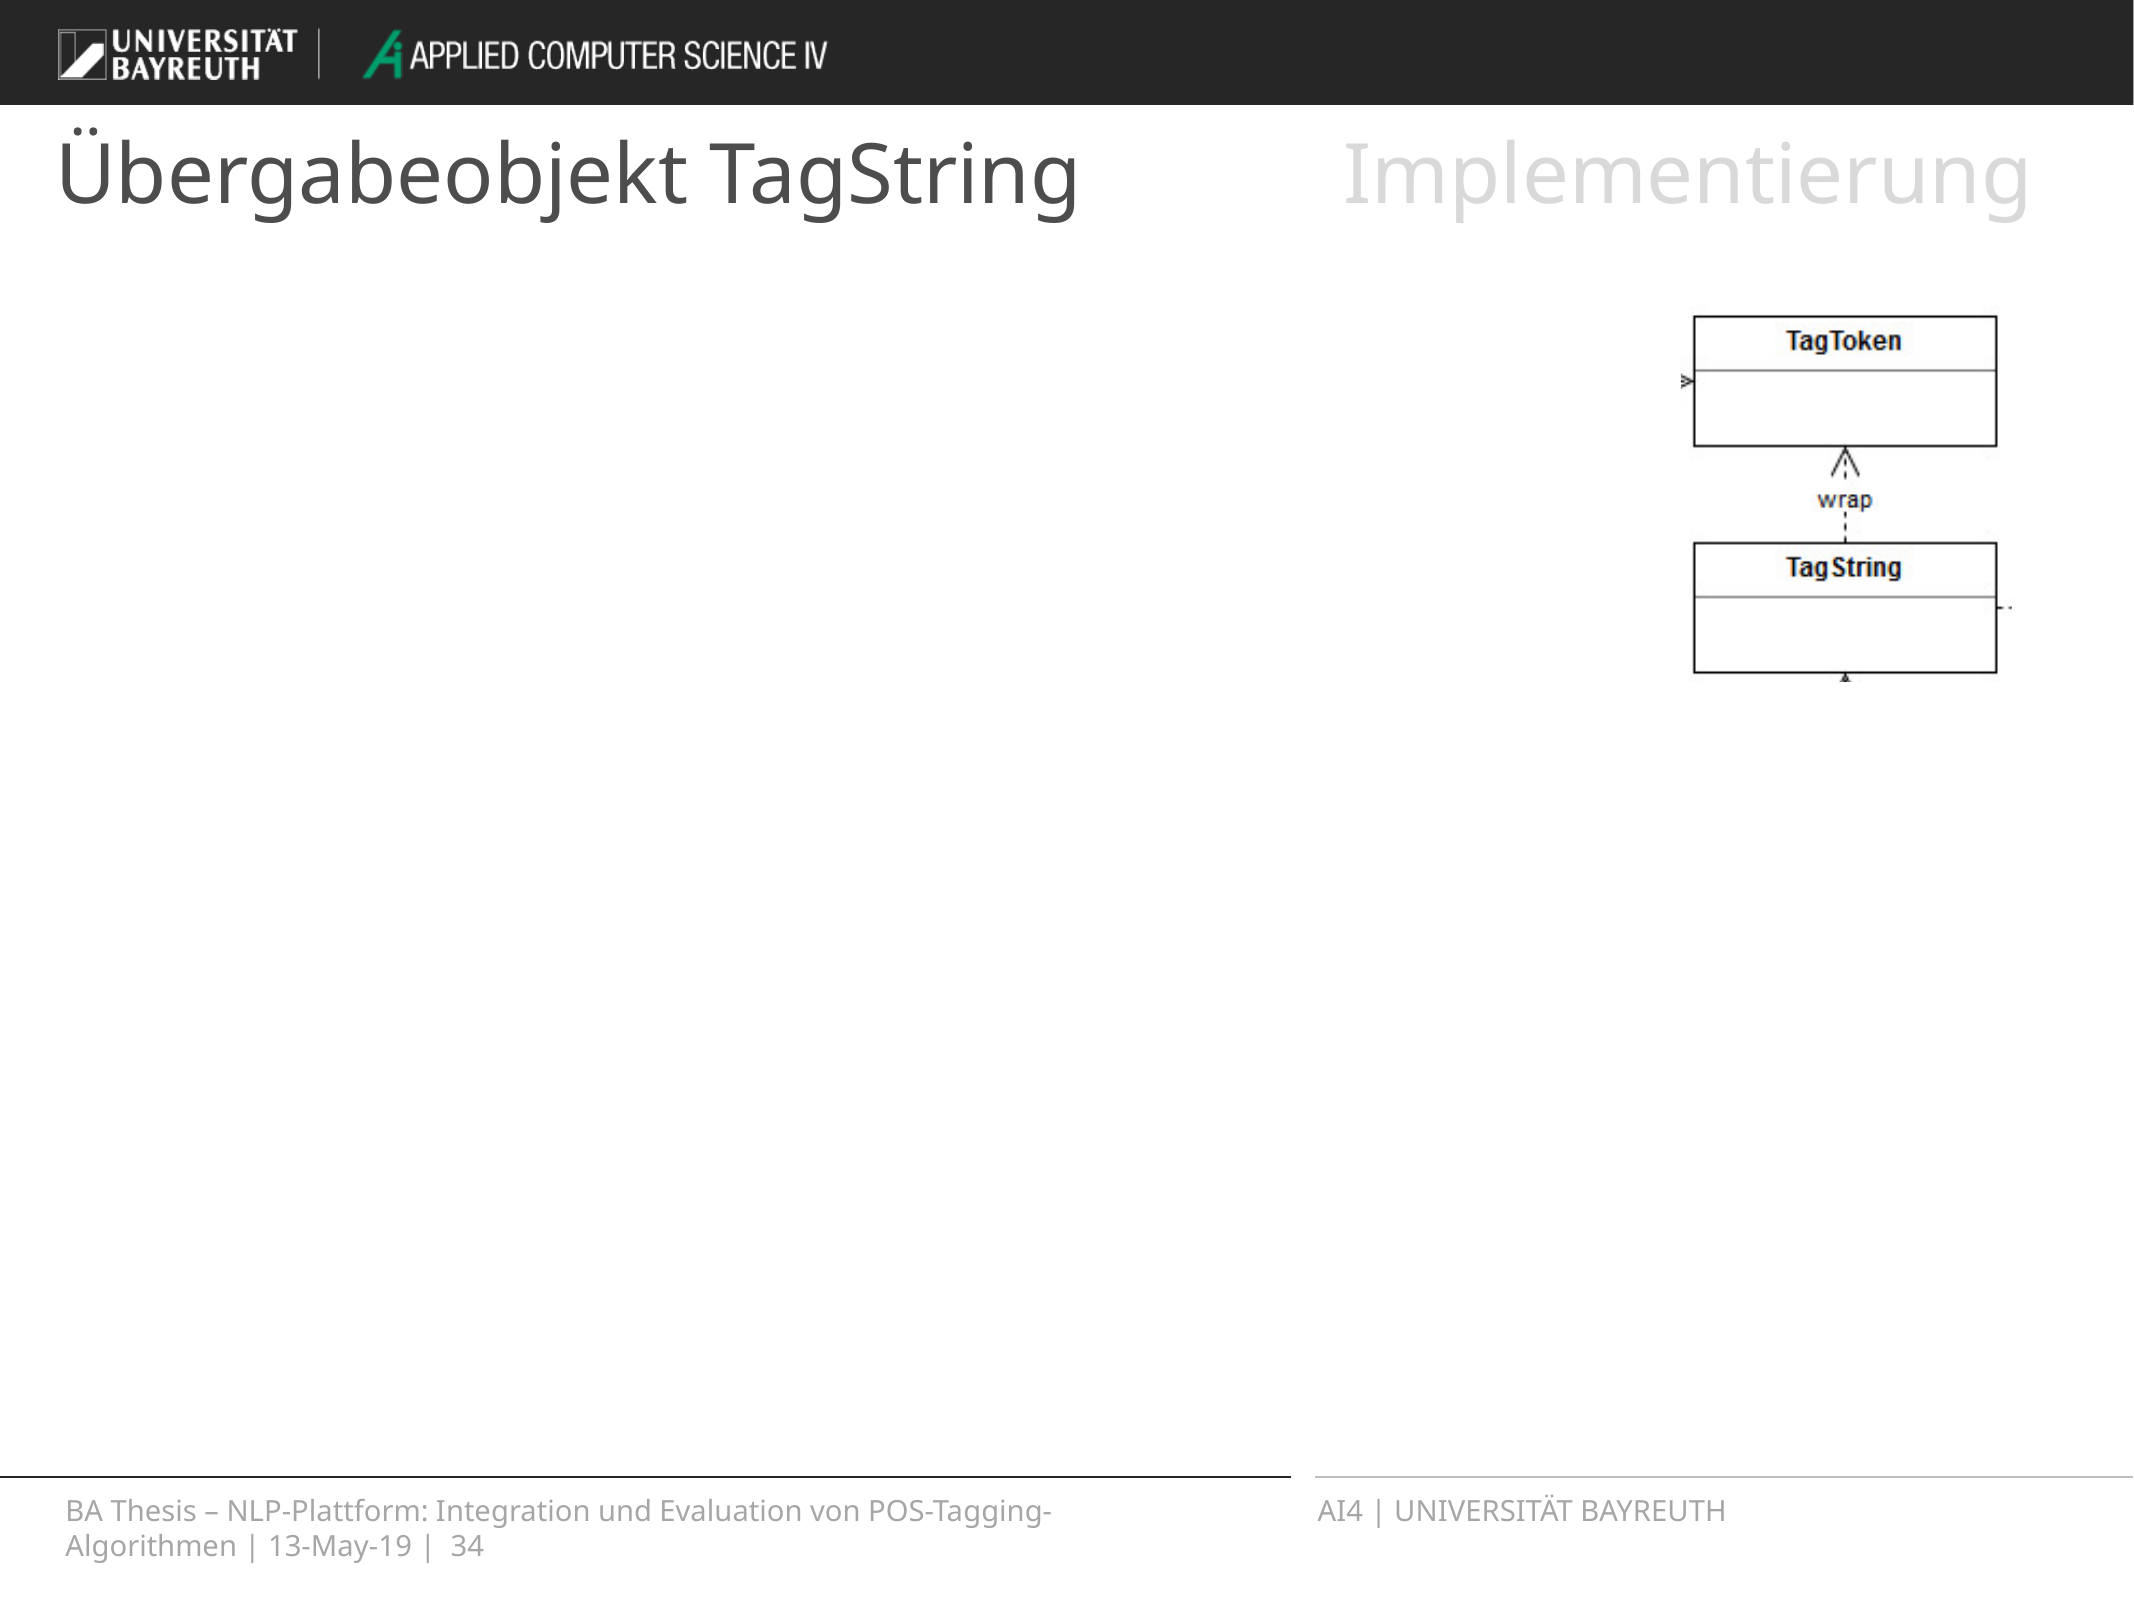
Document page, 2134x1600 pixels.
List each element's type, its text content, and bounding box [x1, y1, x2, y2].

picture [1680, 303, 2012, 683]
title Übergabeobjekt TagString [49, 107, 2040, 233]
picture [58, 28, 335, 80]
picture [357, 27, 831, 82]
